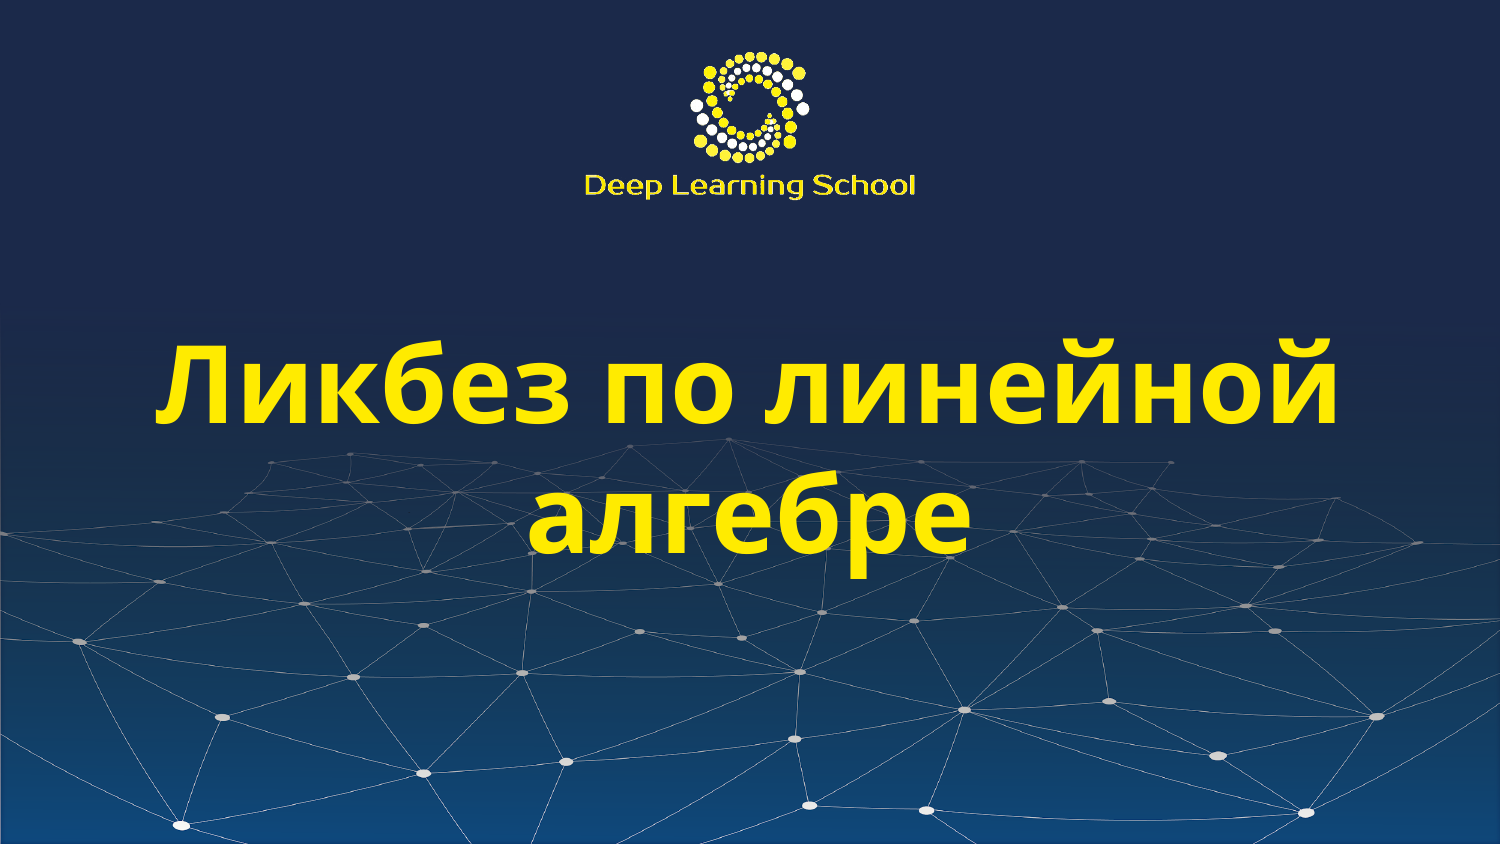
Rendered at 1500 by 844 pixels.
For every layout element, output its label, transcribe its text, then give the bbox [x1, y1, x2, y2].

title Ликбез по линейной алгебре [51, 253, 1449, 591]
picture [0, 0, 1500, 844]
